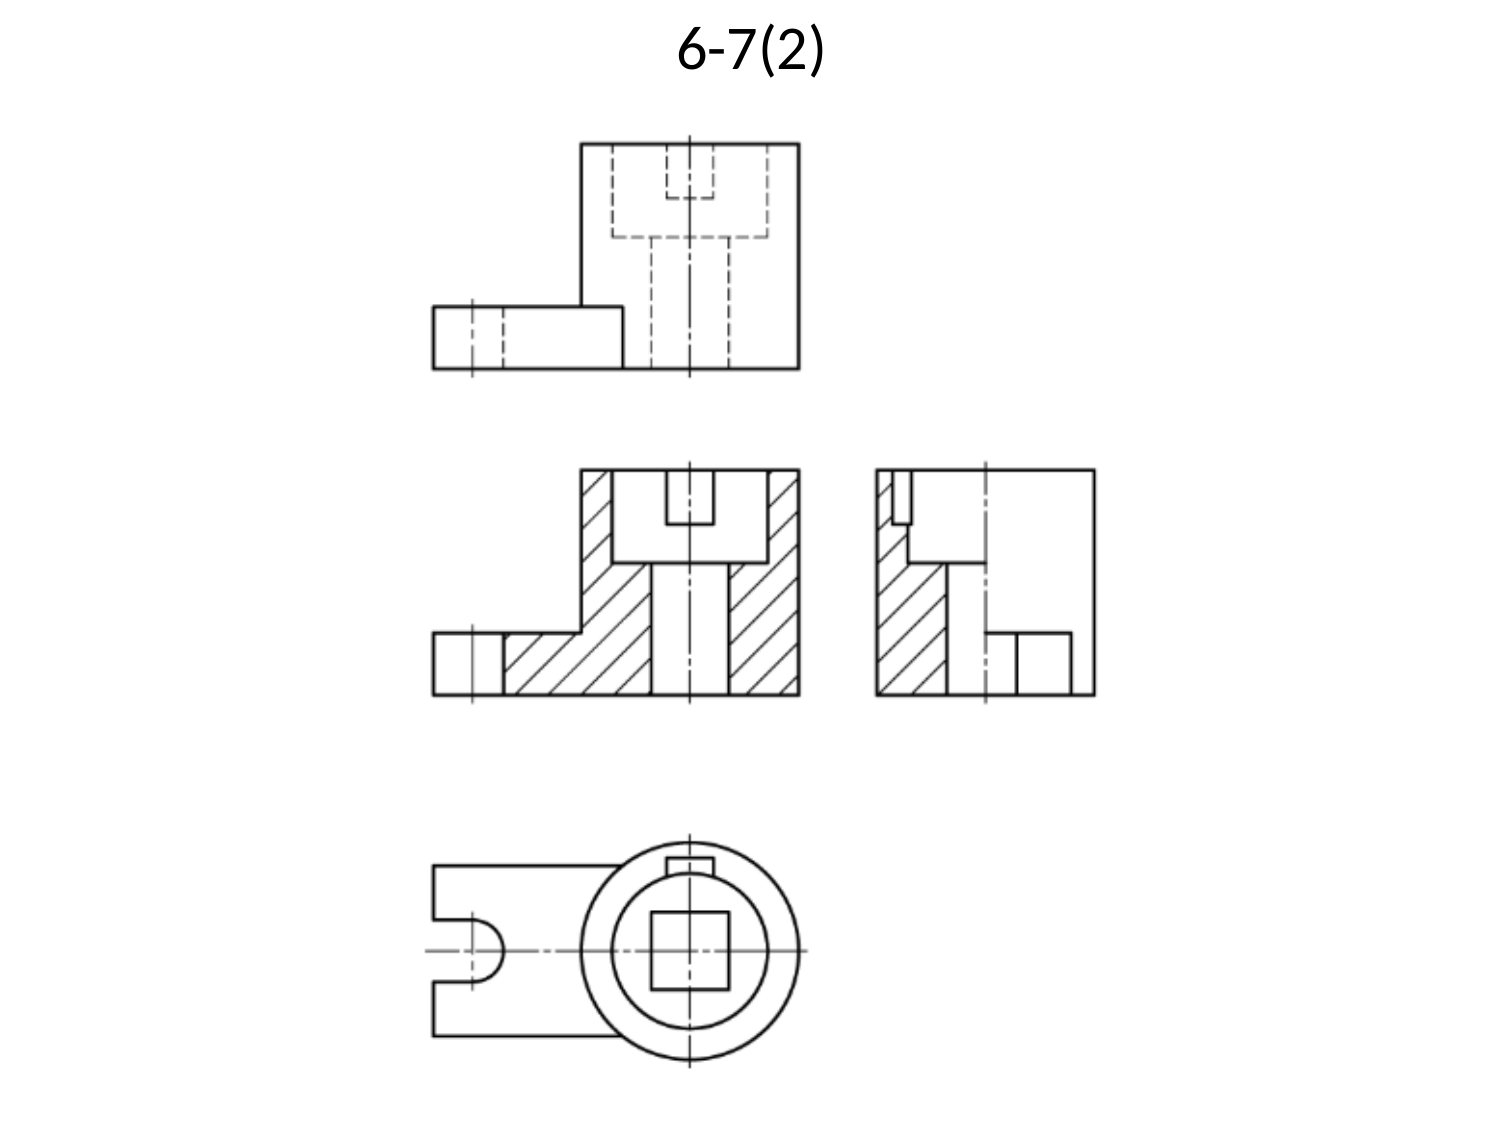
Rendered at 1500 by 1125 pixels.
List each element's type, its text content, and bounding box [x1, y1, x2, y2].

title 6-7(2) [76, 0, 1427, 90]
picture [383, 101, 1121, 1087]
